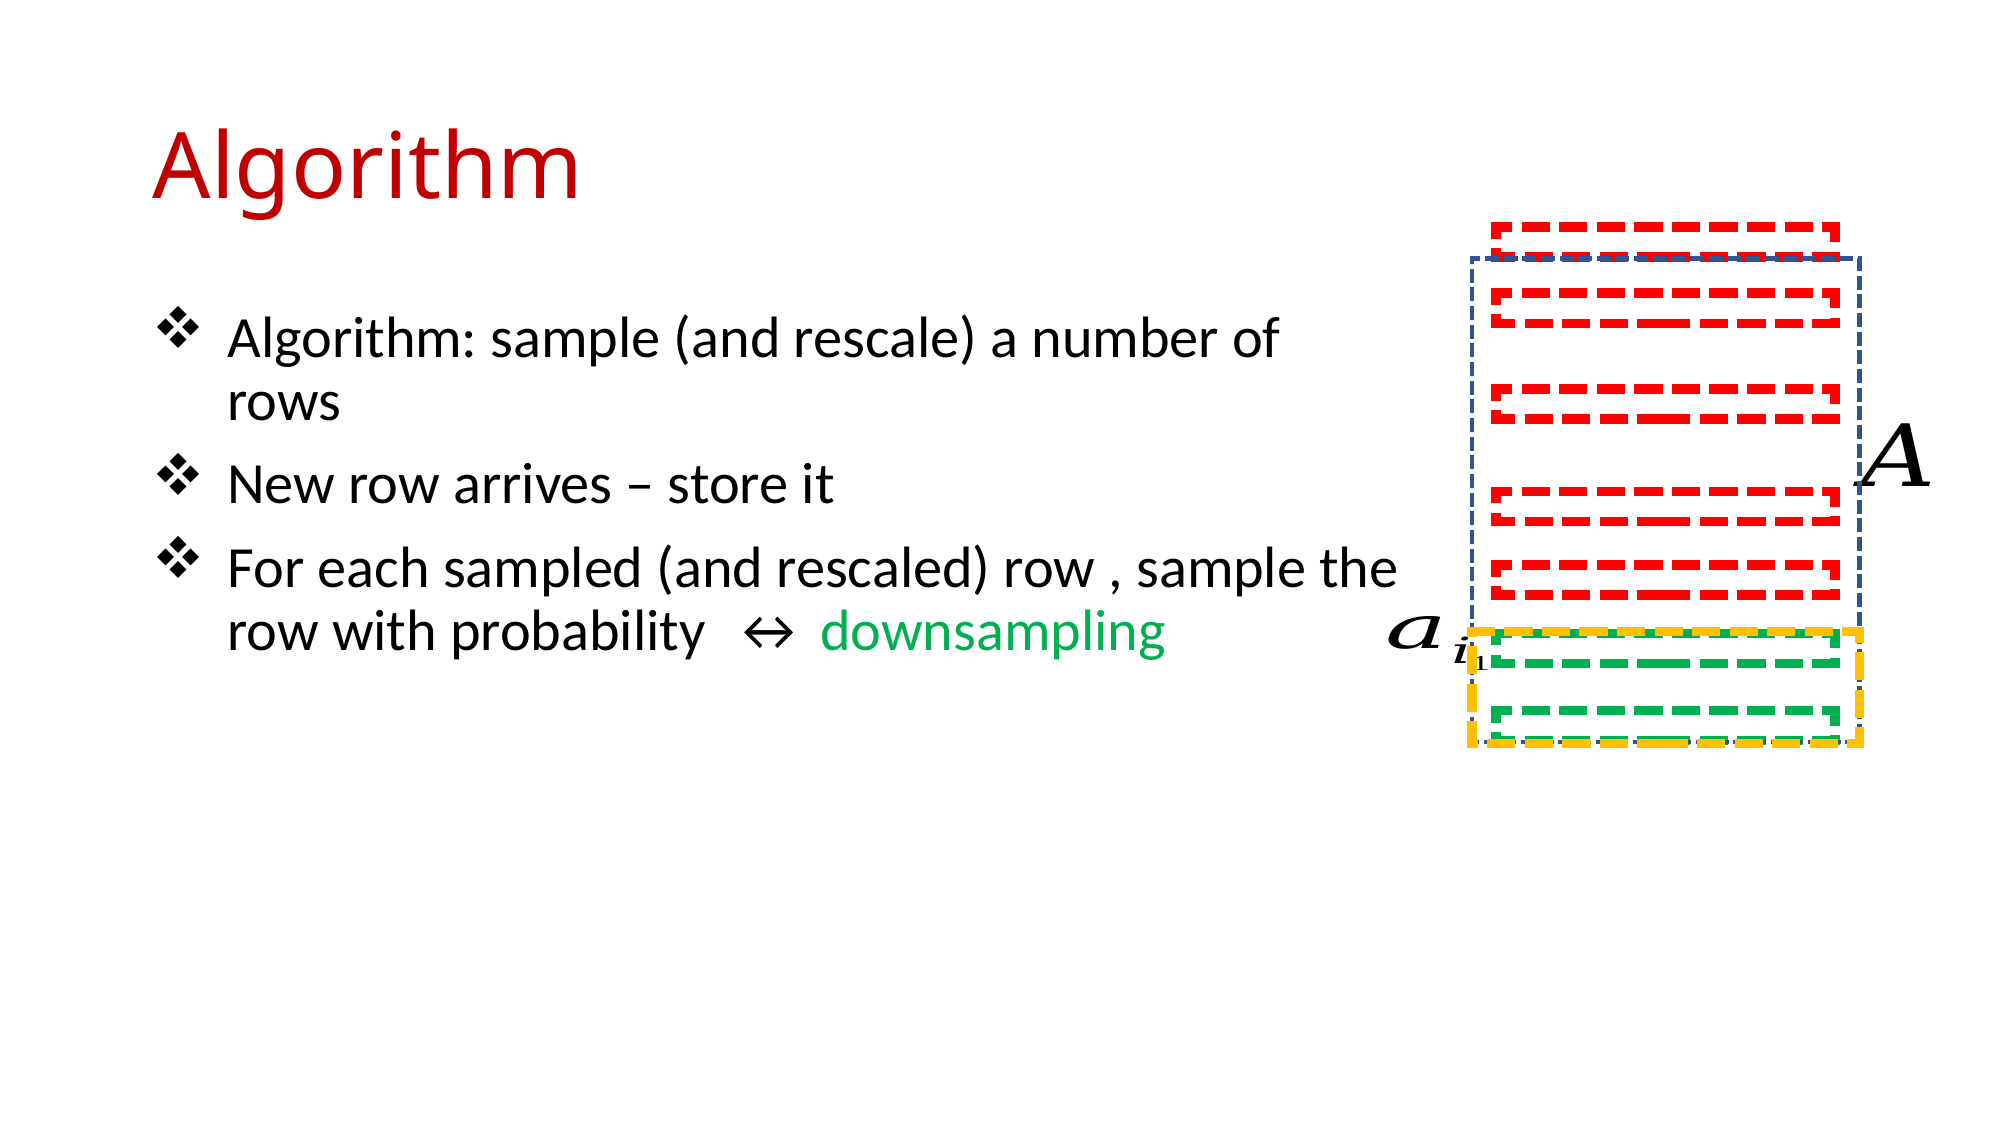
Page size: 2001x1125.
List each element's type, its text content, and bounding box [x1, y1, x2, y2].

title Algorithm [137, 59, 1863, 278]
text_box [1495, 226, 1836, 258]
text_box [1471, 257, 1860, 631]
text_box [1471, 631, 1860, 744]
